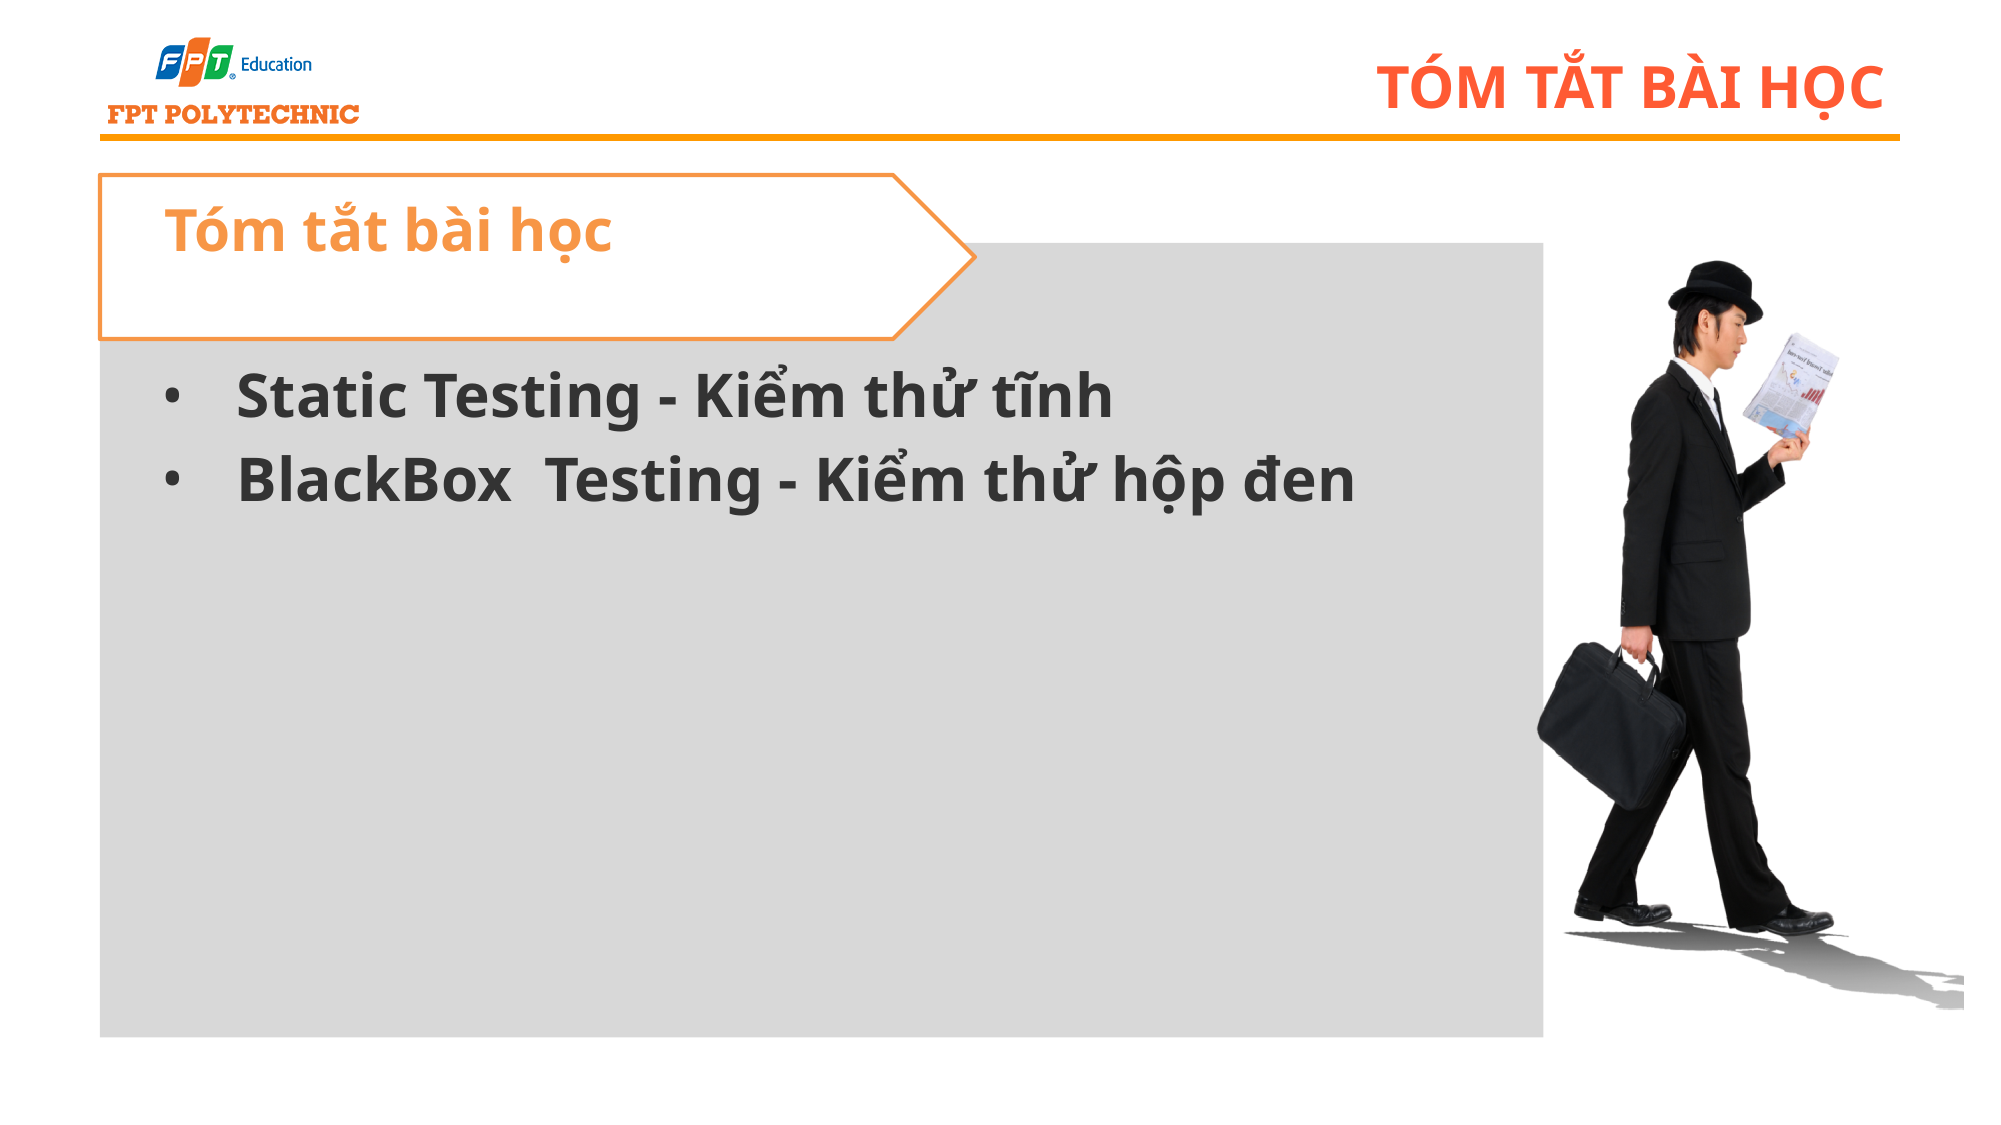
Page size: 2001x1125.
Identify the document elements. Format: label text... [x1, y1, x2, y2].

text_box [99, 242, 1504, 1038]
picture [99, 25, 367, 134]
picture [1507, 179, 1965, 1033]
text_box Tóm tắt bài học [149, 186, 899, 261]
text_box [99, 174, 976, 340]
text_box Static Testing - Kiểm thử tĩnh BlackBox Testing - Kiểm thử hộp đen [146, 339, 1497, 985]
picture [99, 135, 367, 143]
title Tóm tắt bài học [366, 45, 1900, 125]
